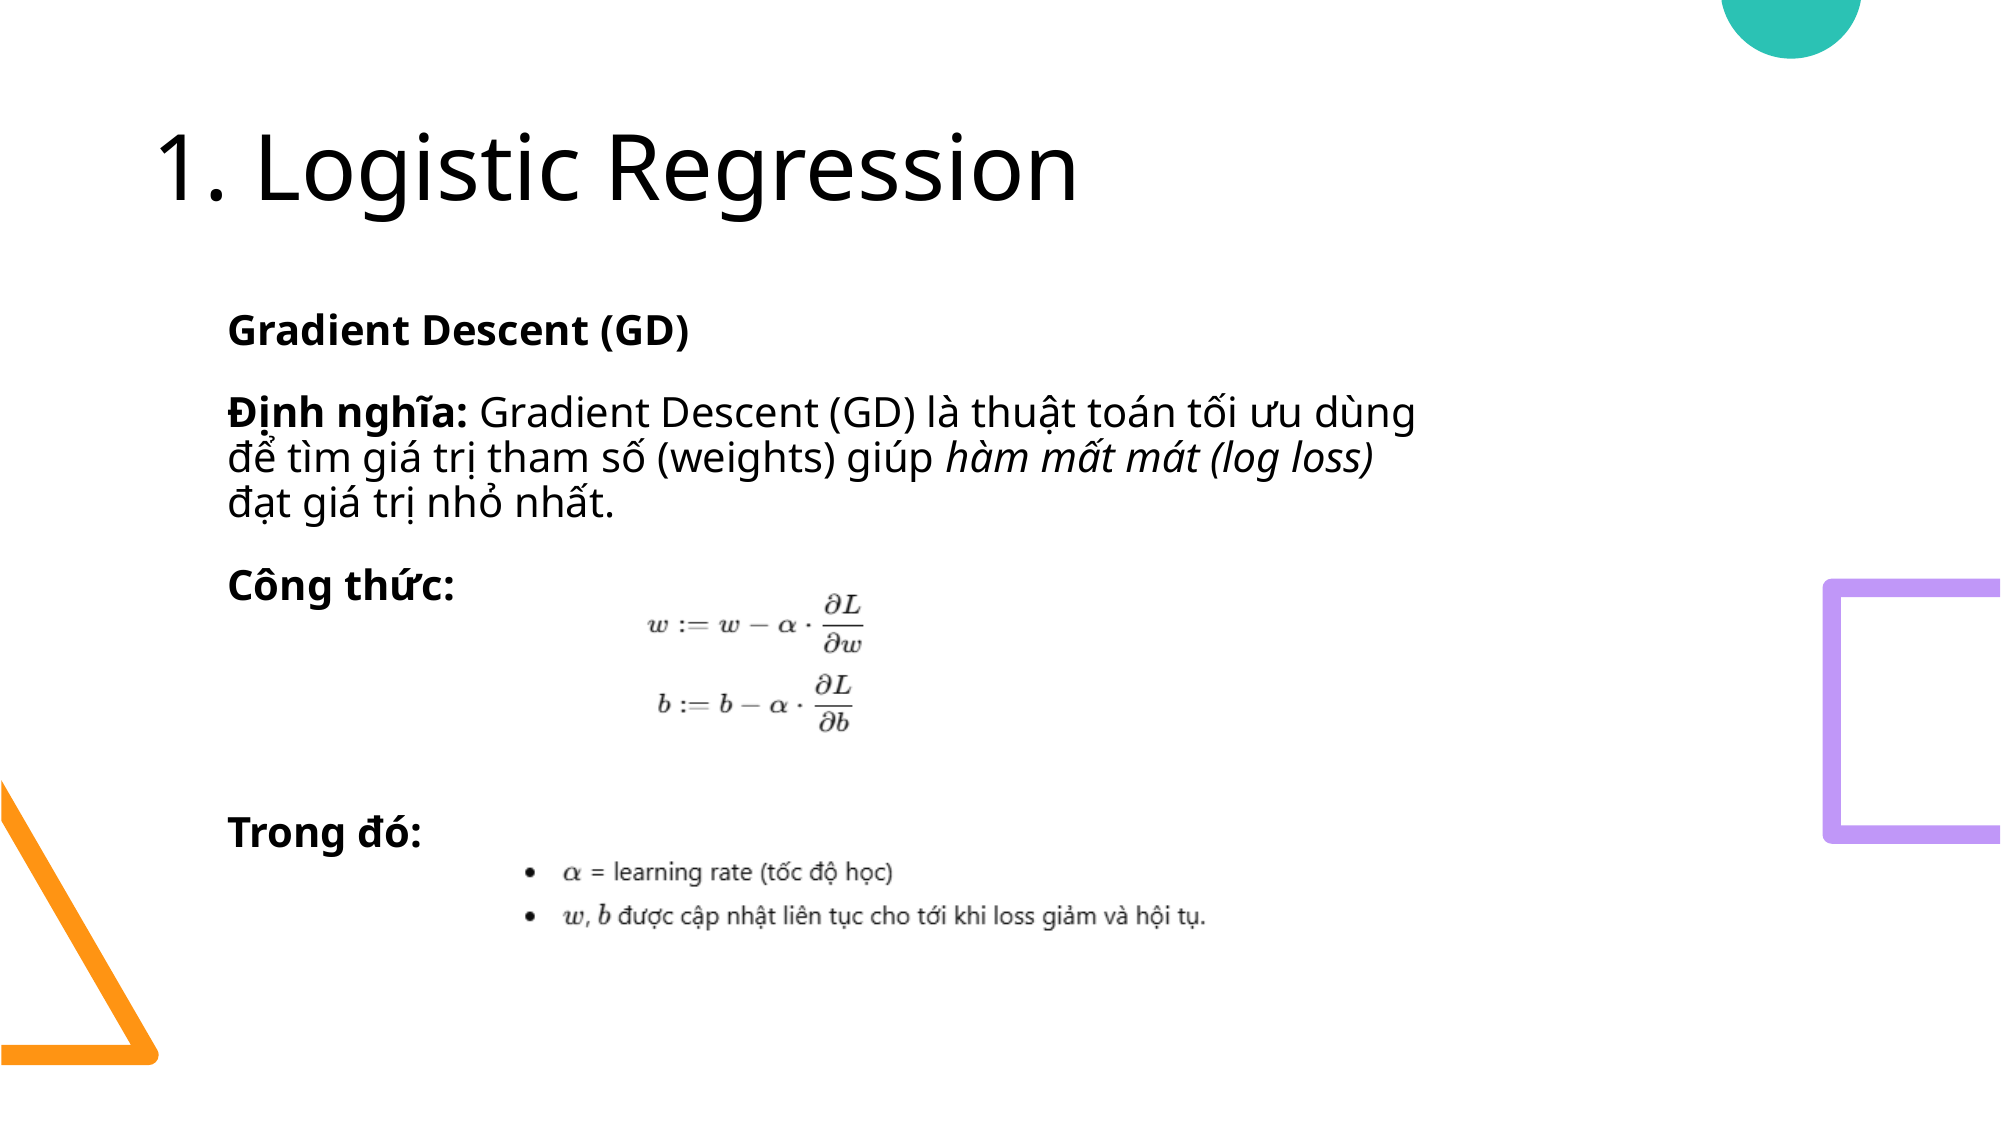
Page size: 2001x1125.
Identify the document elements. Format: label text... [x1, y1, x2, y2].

picture [481, 561, 1046, 761]
list Gradient Descent (GD) Định nghĩa: Gradient Descent (GD) là thuật toán tối ưu dùng để tìm giá trị tham số (weights) giúp hàm mất mát (log loss) đạt giá trị nhỏ nhất. Công thức: Trong đó: [137, 301, 1452, 1005]
title 1. Logistic Regression [137, 50, 1863, 292]
picture [498, 846, 1372, 960]
